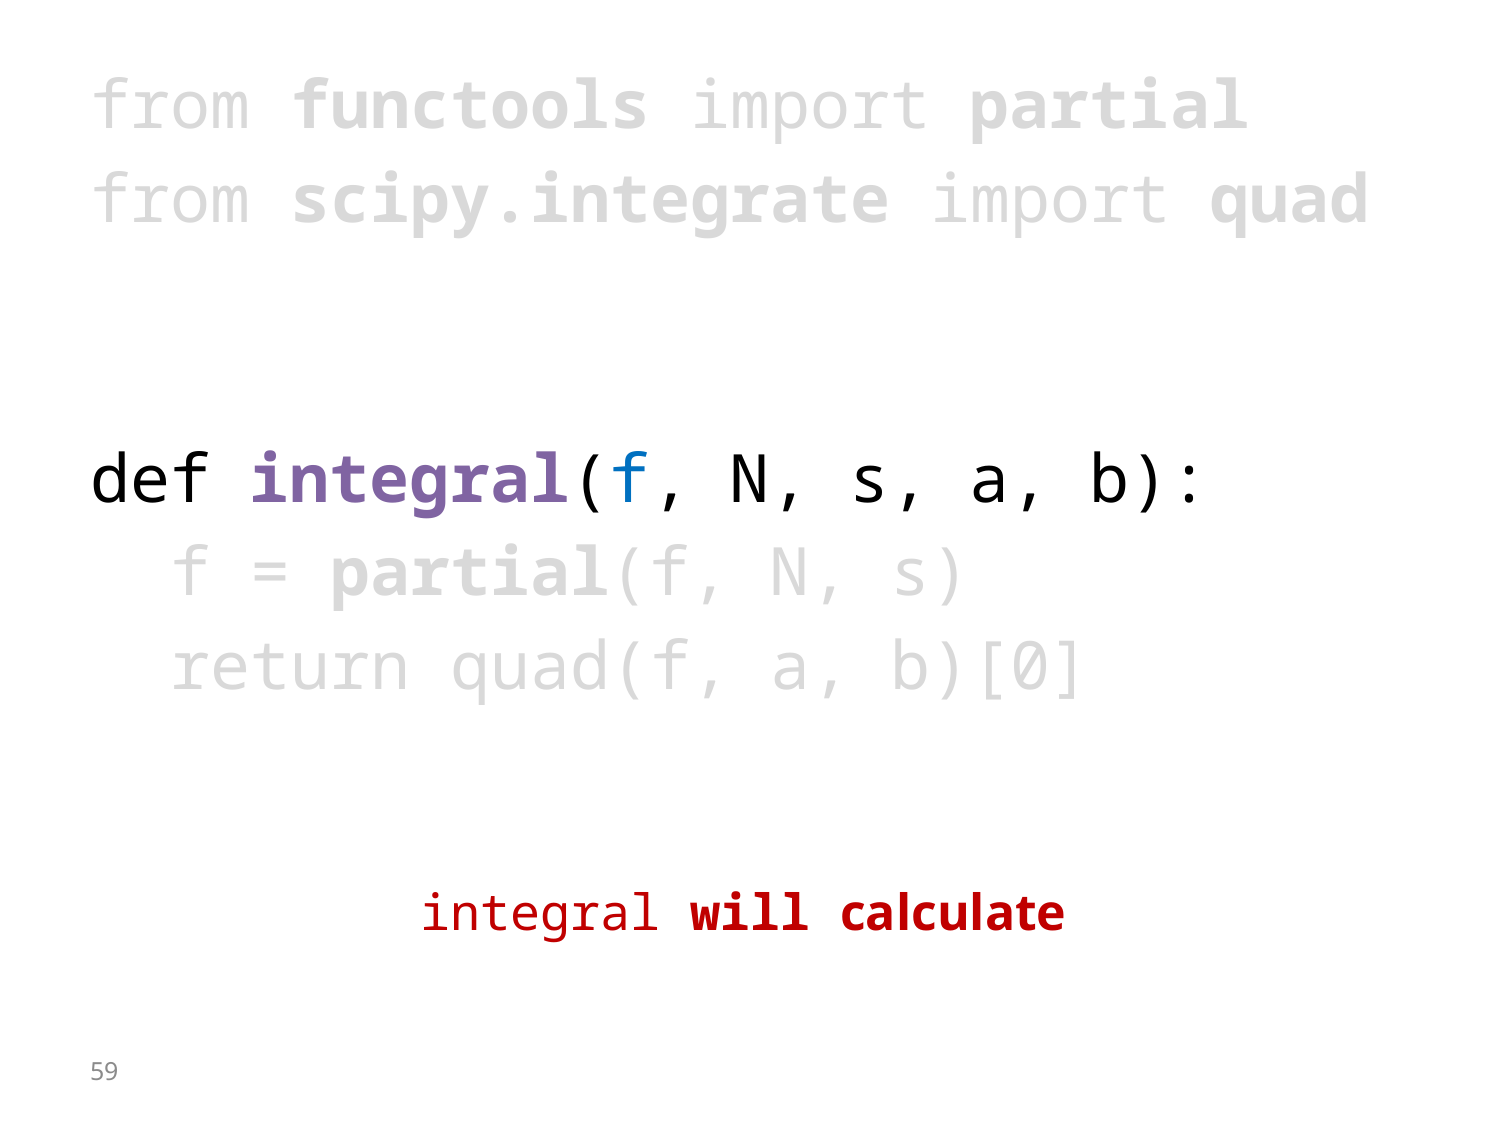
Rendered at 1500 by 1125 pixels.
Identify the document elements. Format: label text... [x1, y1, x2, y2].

slide_number 59 [75, 1042, 425, 1103]
list from functools import partial from scipy.integrate import quad def integral(f, N, s, a, b): f = partial(f, N, s) return quad(f, a, b)[0] [75, 54, 1425, 1071]
